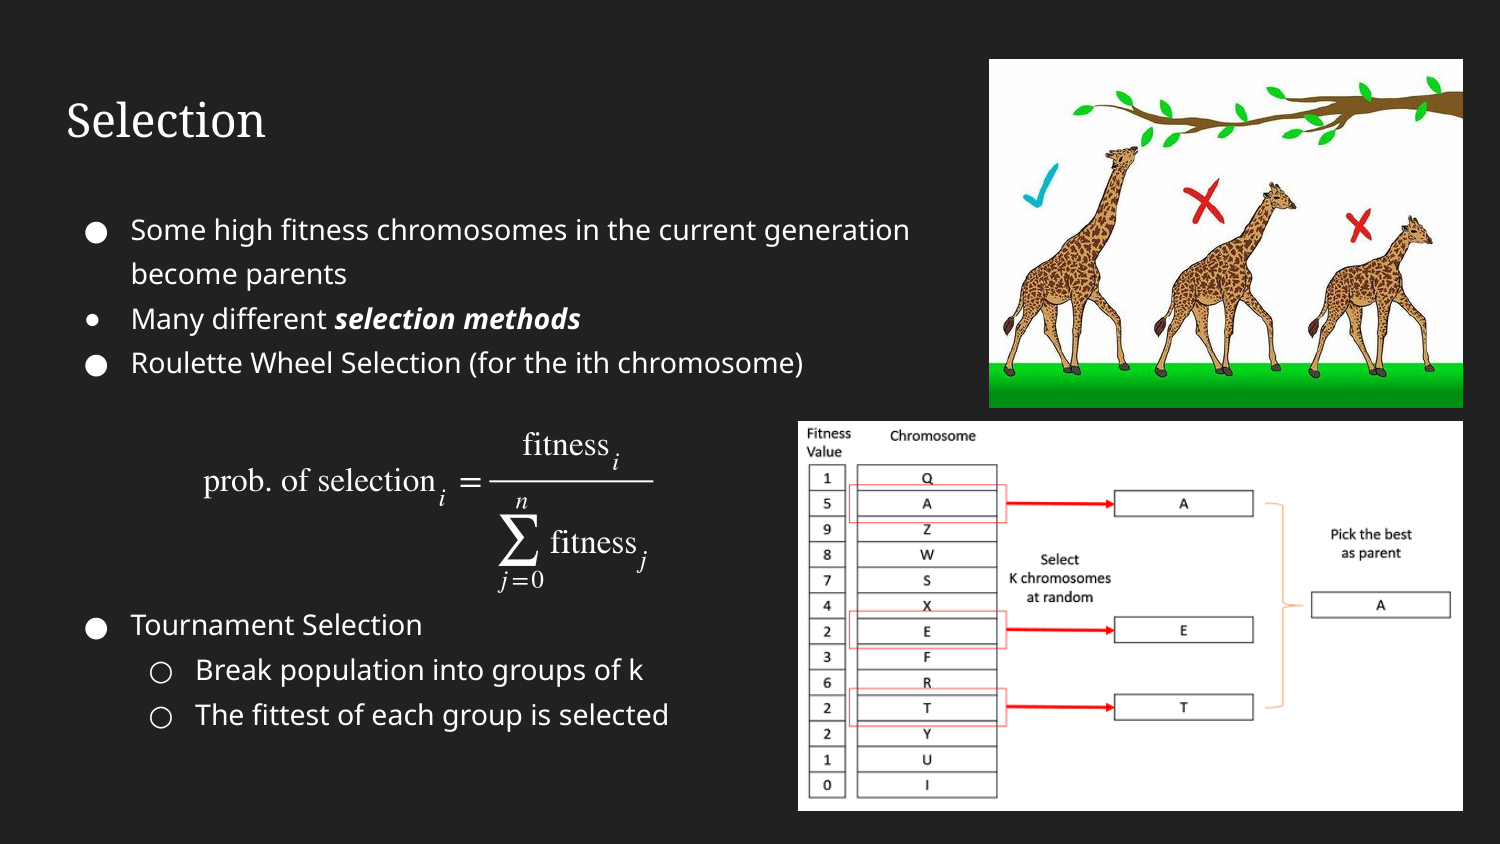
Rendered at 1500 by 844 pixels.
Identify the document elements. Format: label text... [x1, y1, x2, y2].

picture [798, 421, 1463, 811]
title Selection [51, 72, 984, 167]
list Some high fitness chromosomes in the current generation become parents Many different selection methods Roulette Wheel Selection (for the ith chromosome) Tournament Selection Break population into groups of k The fittest of each group is selected [51, 189, 978, 750]
picture [203, 432, 657, 593]
picture [989, 59, 1463, 408]
